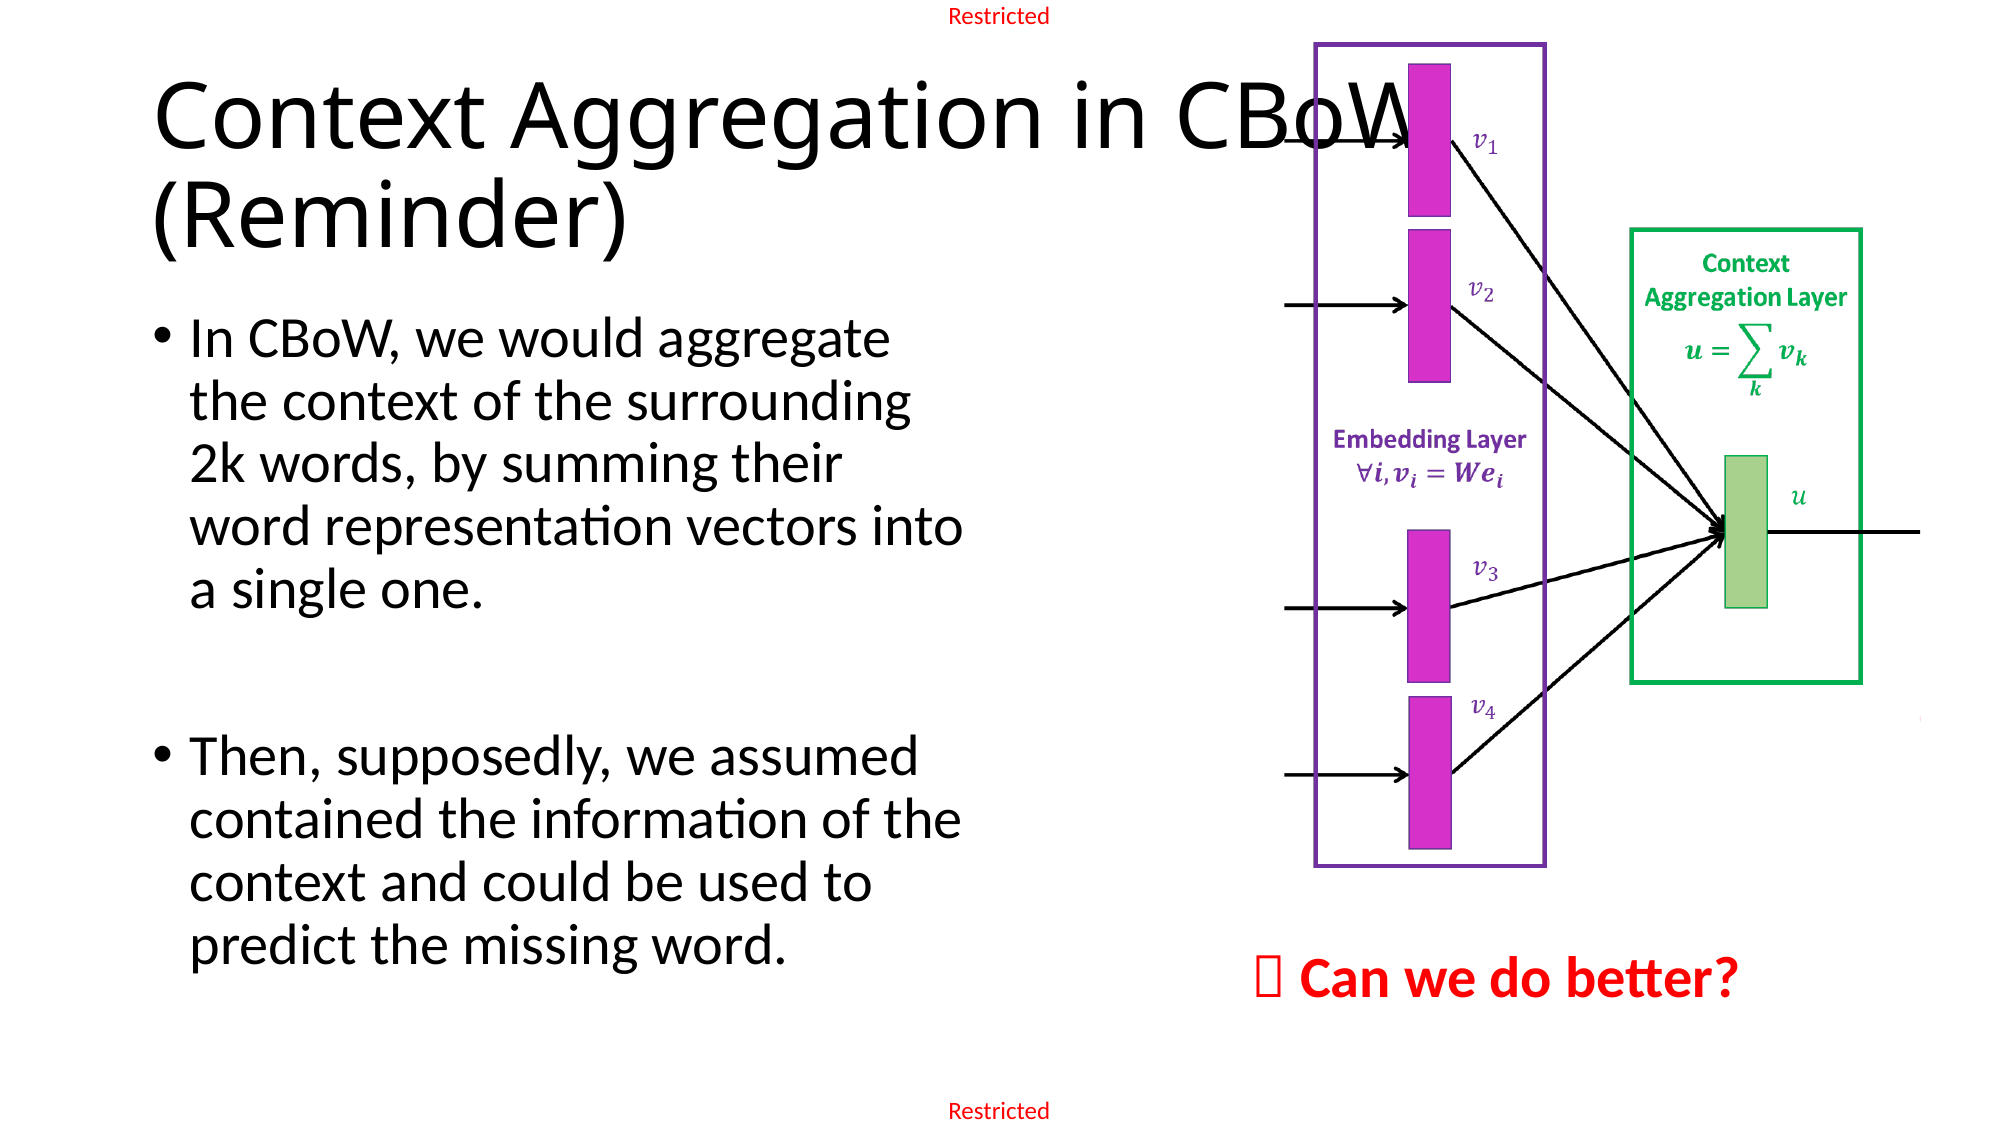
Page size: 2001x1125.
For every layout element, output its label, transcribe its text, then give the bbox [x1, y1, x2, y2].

text_box  Can we do better? [1237, 932, 1930, 1017]
picture [1284, 42, 1921, 874]
title Context Aggregation in CBoW (Reminder) [137, 59, 1284, 278]
